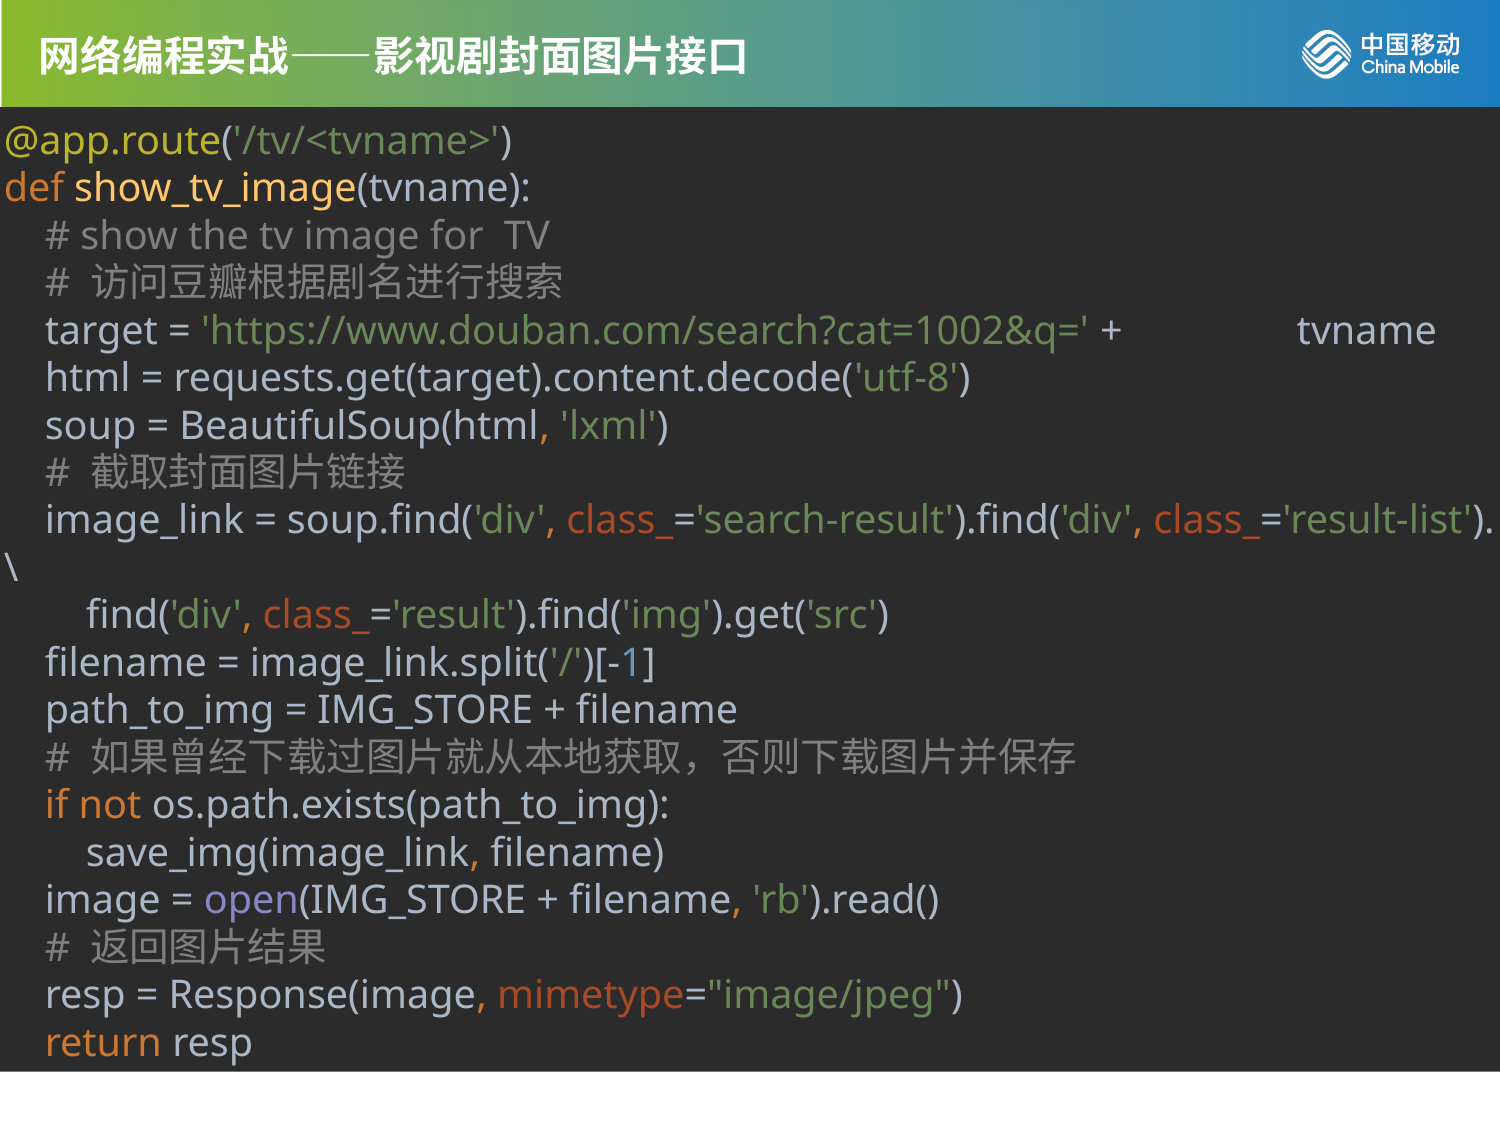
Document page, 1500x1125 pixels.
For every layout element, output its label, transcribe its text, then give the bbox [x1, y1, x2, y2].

text_box 网络编程实战——影视剧封面图片接口 [31, 22, 1454, 88]
picture [0, 0, 1500, 107]
picture [0, 1072, 1500, 1125]
text_box @app.route('/tv/<tvname>') def show_tv_image(tvname): # show the tv image for TV # 访问豆瓣根据剧名进行搜索 target = 'https://www.douban.com/search?cat=1002&q=' + tvname html = requests.get(target).content.decode('utf-8') soup = BeautifulSoup(html, 'lxml') # 截取封面图片链接 image_link = soup.find('div', class_='search-result').find('div', class_='result-list'). \ find('div', class_='result').find('img').get('src') filename = image_link.split('/')[-1] path_to_img = IMG_STORE + filename # 如果曾经下载过图片就从本地获取，否则下载图片并保存 if not os.path.exists(path_to_img): save_img(image_link, filename) image = open(IMG_STORE + filename, 'rb').read() # 返回图片结果 resp = Response(image, mimetype="image/jpeg") return resp [0, 107, 1500, 1072]
